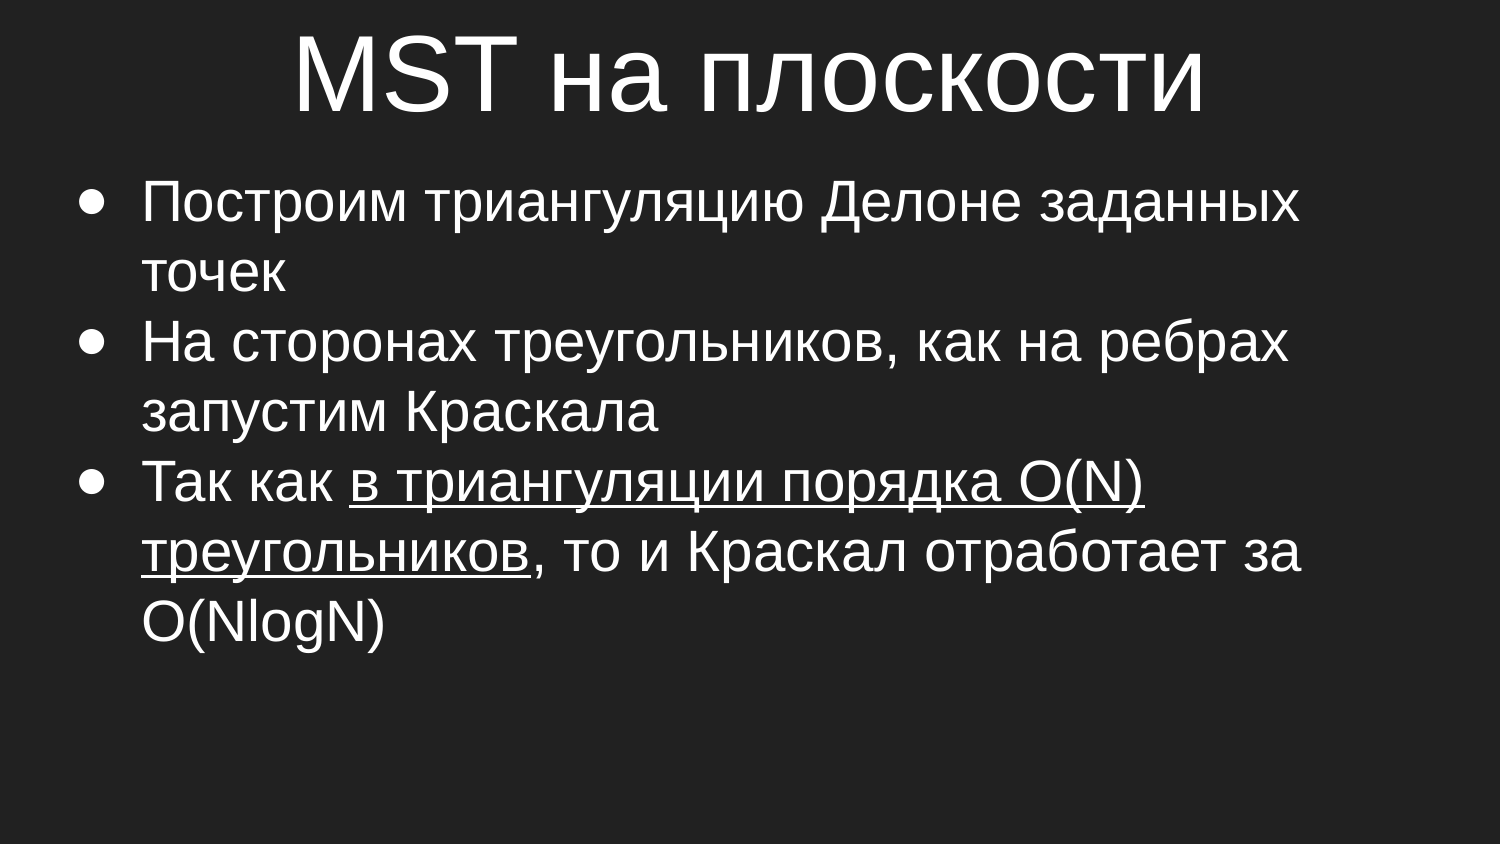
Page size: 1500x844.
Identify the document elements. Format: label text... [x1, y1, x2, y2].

title MST на плоскости [51, 0, 1449, 148]
subtitle Построим триангуляцию Делоне заданных точек На сторонах треугольников, как на ребрах запустим Краскала Так как в триангуляции порядка O(N) треугольников, то и Краскал отработает за O(NlogN) [51, 148, 1449, 834]
